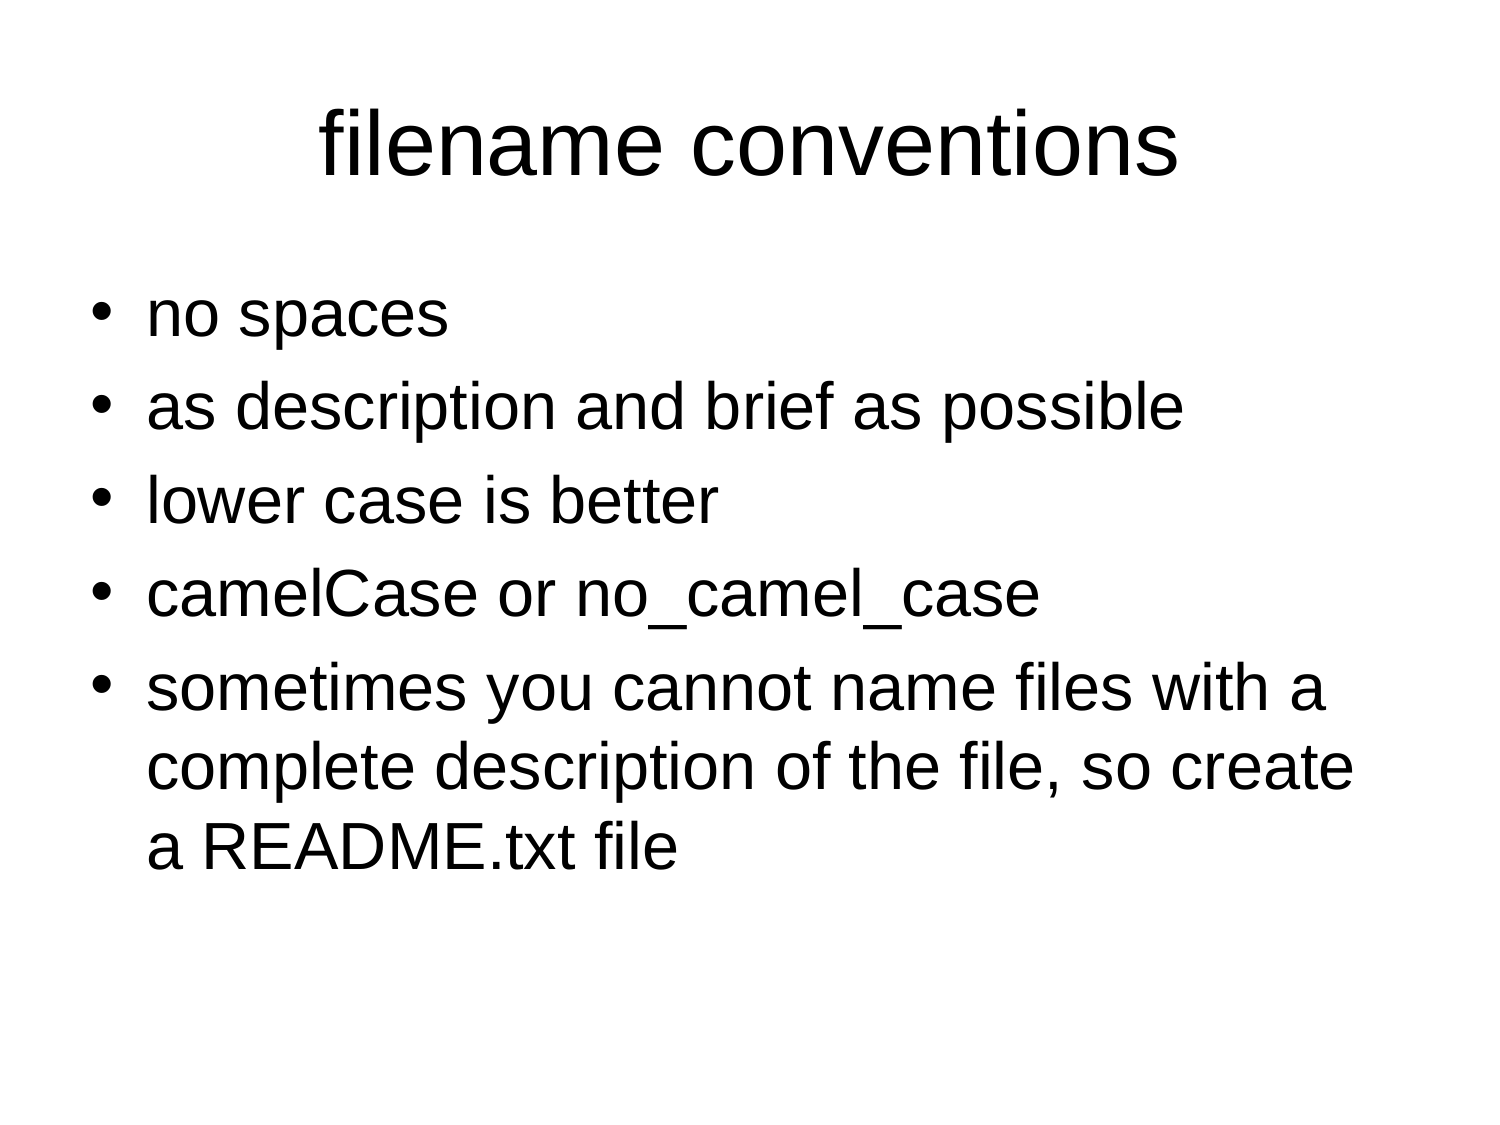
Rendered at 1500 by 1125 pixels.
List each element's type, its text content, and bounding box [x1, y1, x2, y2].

list no spaces as description and brief as possible lower case is better camelCase or no_camel_case sometimes you cannot name files with a complete description of the file, so create a README.txt file [75, 262, 1425, 1005]
title filename conventions [75, 45, 1425, 233]
